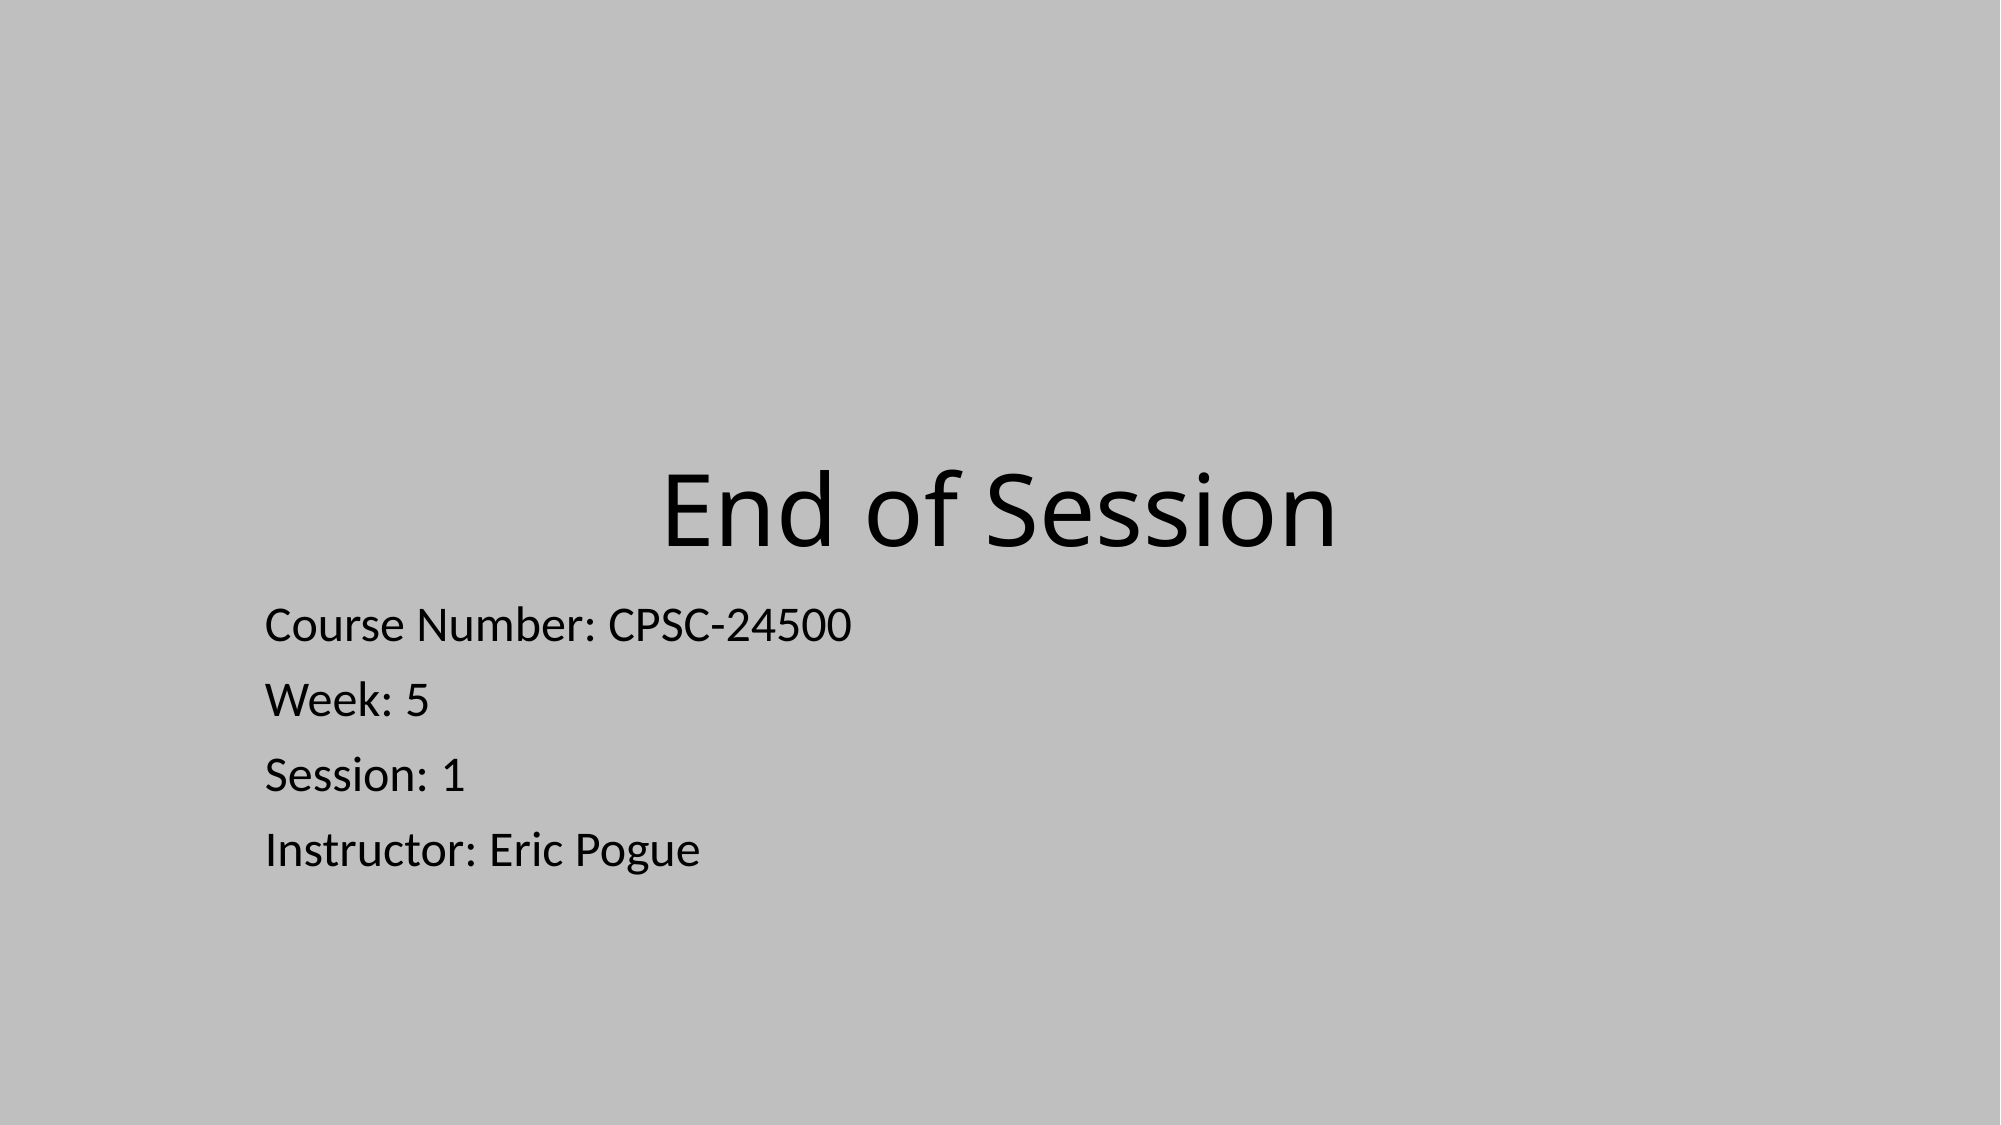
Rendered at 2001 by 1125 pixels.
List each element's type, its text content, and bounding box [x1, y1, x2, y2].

title End of Session [249, 184, 1750, 576]
subtitle Course Number: CPSC-24500 Week: 5 Session: 1 Instructor: Eric Pogue [249, 590, 1750, 952]
